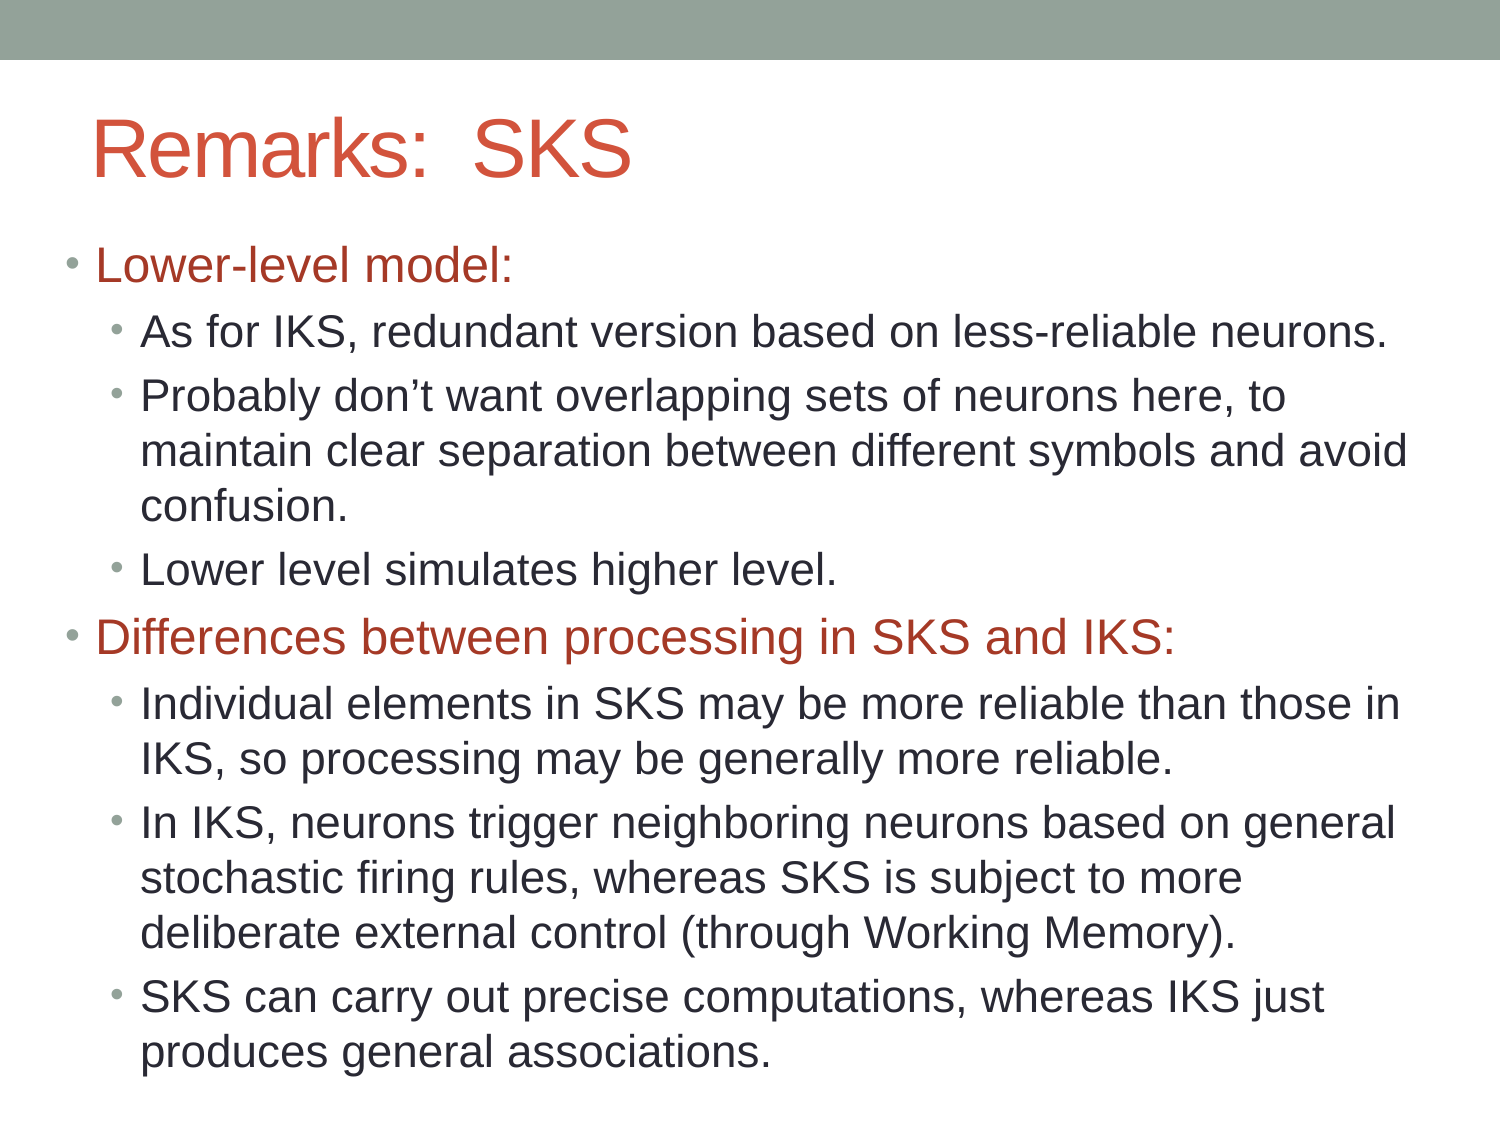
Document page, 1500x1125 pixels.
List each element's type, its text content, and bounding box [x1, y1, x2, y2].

list Lower-level model: As for IKS, redundant version based on less-reliable neurons. Probably don’t want overlapping sets of neurons here, to maintain clear separation between different symbols and avoid confusion. Lower level simulates higher level. Differences between processing in SKS and IKS: Individual elements in SKS may be more reliable than those in IKS, so processing may be generally more reliable. In IKS, neurons trigger neighboring neurons based on general stochastic firing rules, whereas SKS is subject to more deliberate external control (through Working Memory). SKS can carry out precise computations, whereas IKS just produces general associations. [50, 224, 1450, 1088]
title Remarks: SKS [75, 62, 1425, 224]
